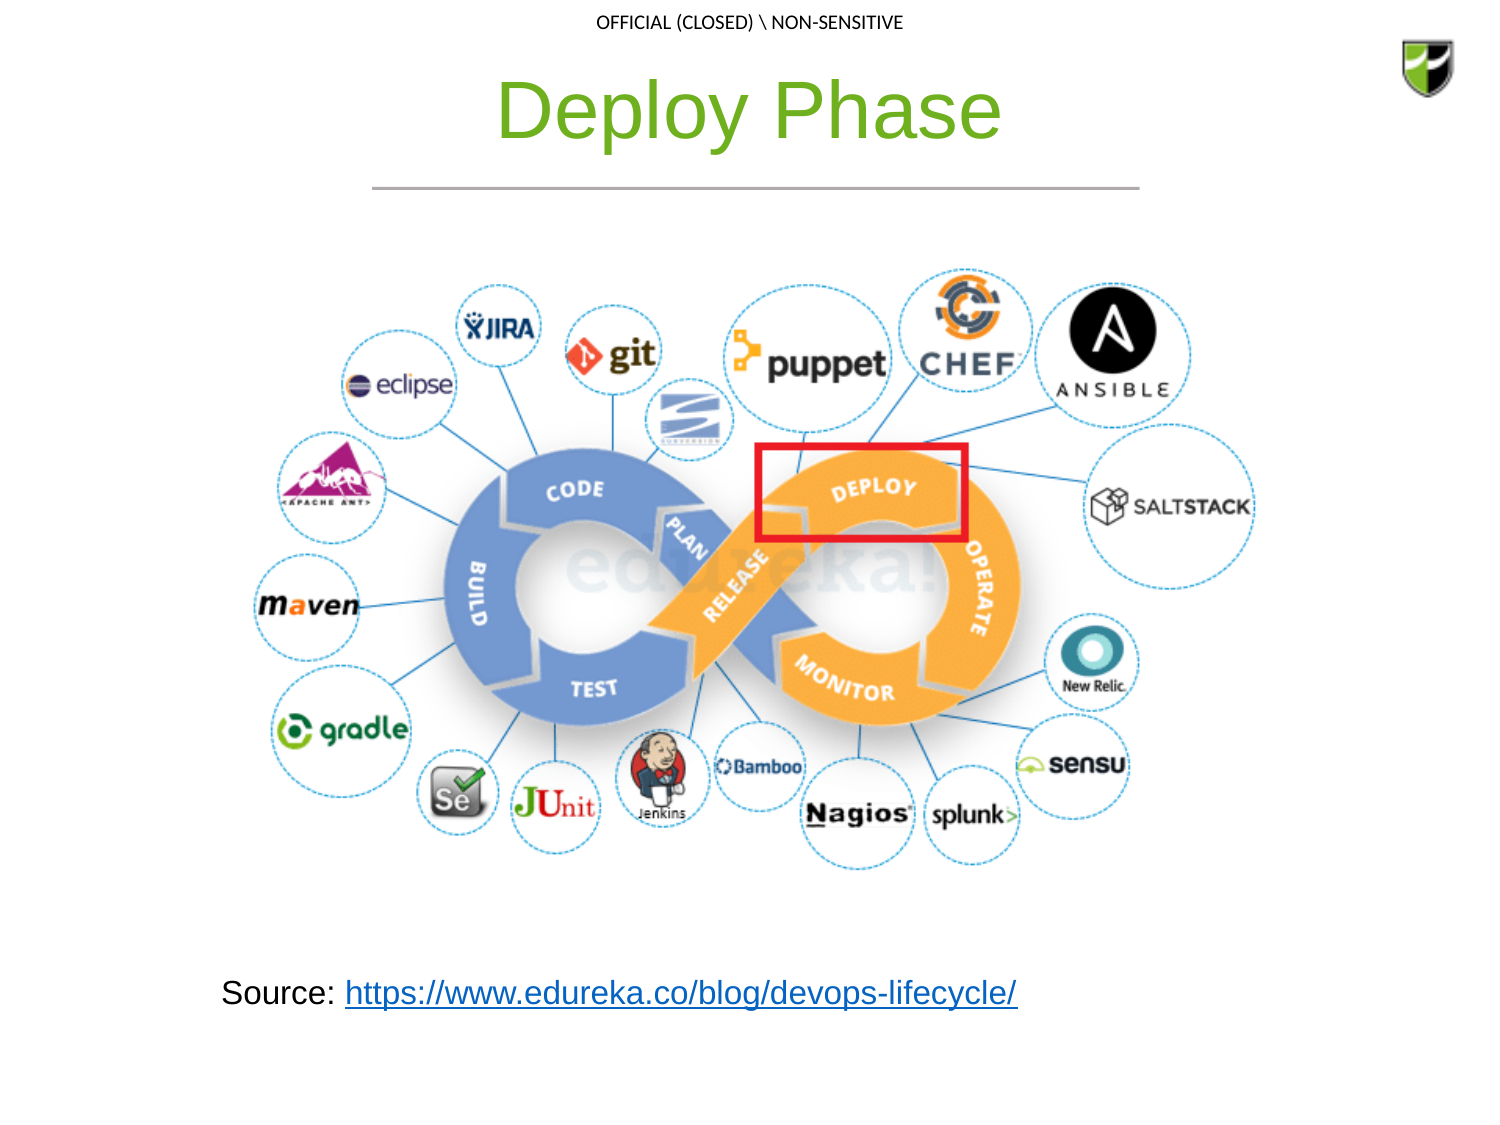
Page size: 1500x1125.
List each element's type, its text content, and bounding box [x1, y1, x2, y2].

text_box Source: https://www.edureka.co/blog/devops-lifecycle/ [206, 961, 1413, 1073]
picture [1388, 27, 1472, 113]
title Deploy Phase [137, 59, 1363, 164]
picture [207, 236, 1293, 889]
